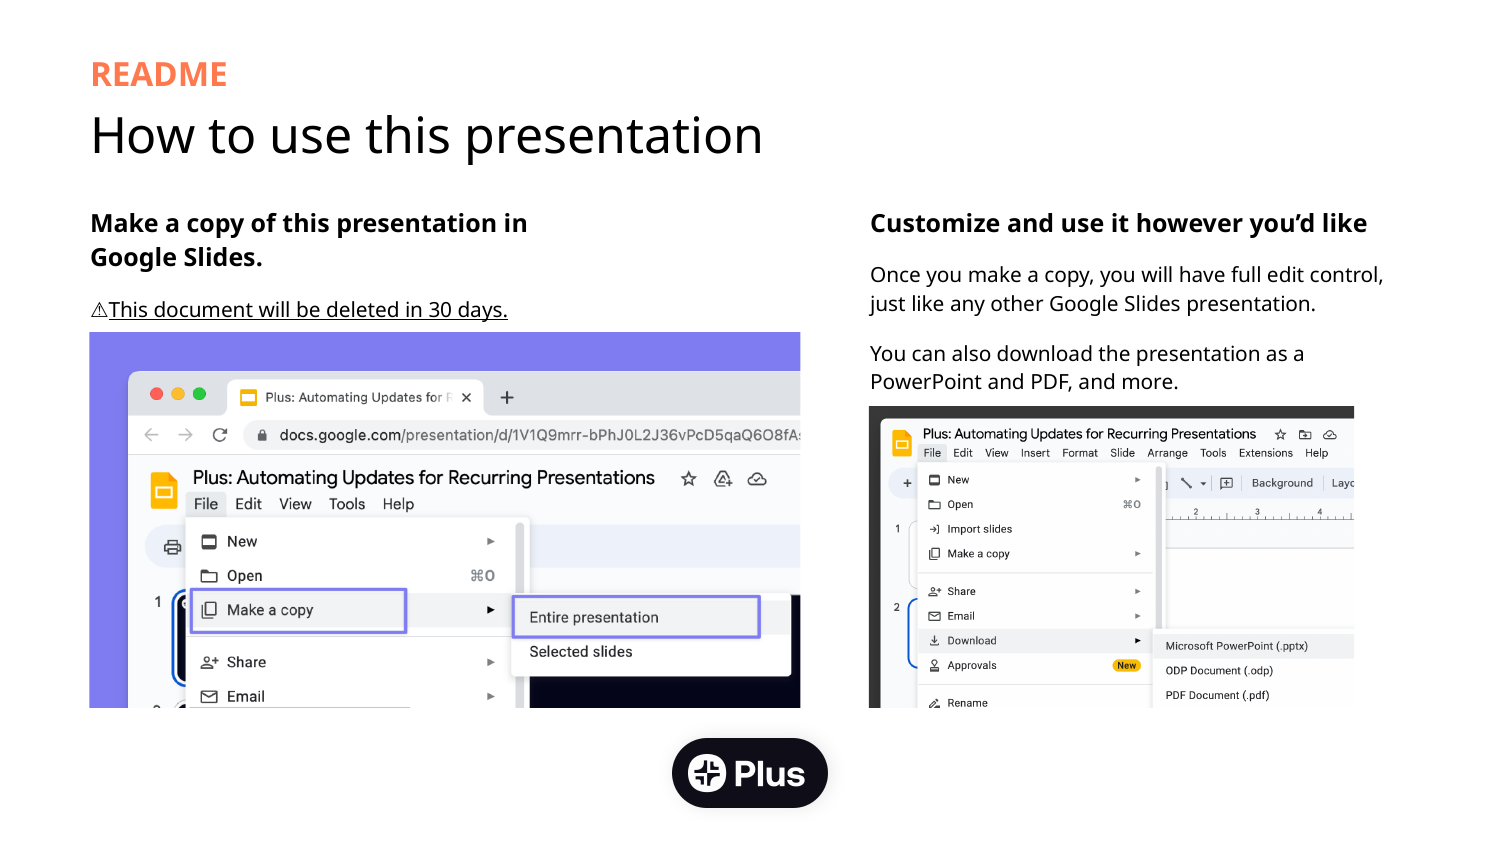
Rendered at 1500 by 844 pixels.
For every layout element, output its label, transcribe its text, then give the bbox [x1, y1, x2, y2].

list Make a copy of this presentation in Google Slides. ⚠️This document will be deleted in 30 days. [75, 187, 625, 340]
title How to use this presentation [75, 101, 1425, 166]
picture [868, 406, 1355, 708]
title README [75, 44, 1425, 101]
picture [89, 332, 801, 708]
list Customize and use it however you’d like Once you make a copy, you will have full edit control, just like any other Google Slides presentation. You can also download the presentation as a PowerPoint and PDF, and more. [855, 187, 1425, 512]
picture [672, 737, 828, 808]
